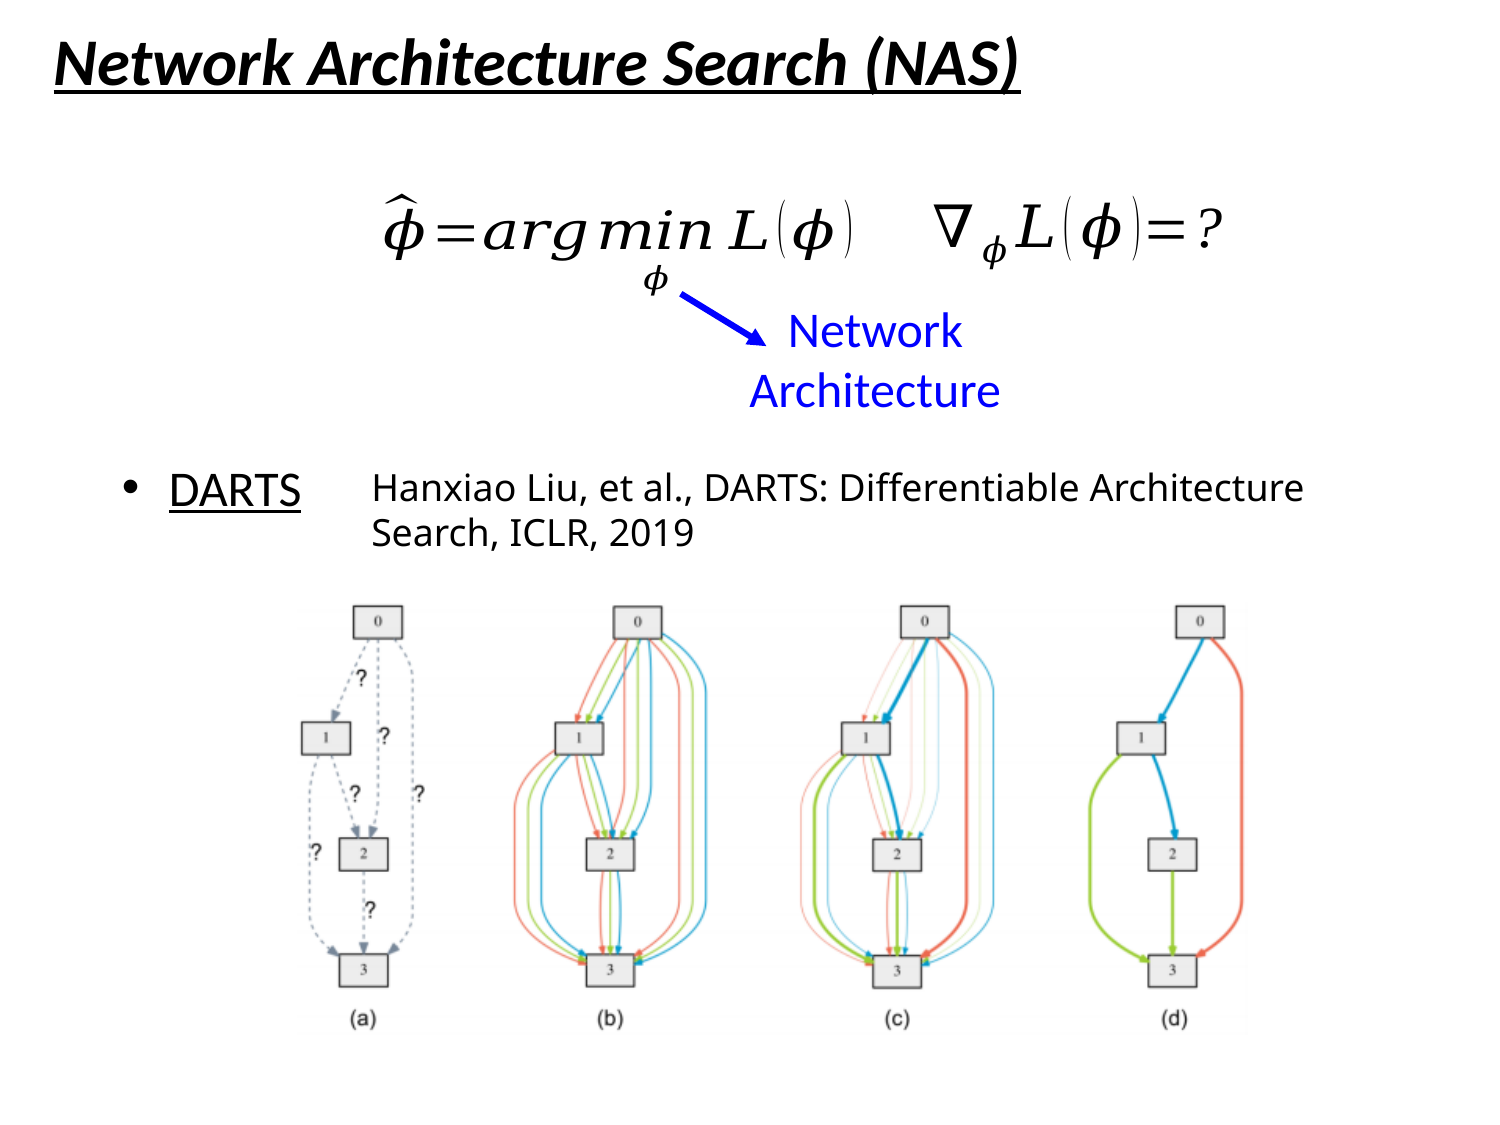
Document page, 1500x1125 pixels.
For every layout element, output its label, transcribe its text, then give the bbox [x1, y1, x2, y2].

picture [256, 576, 1276, 1038]
text_box DARTS [107, 449, 317, 525]
text_box Hanxiao Liu, et al., DARTS: Differentiable Architecture Search, ICLR, 2019 [281, 456, 1429, 562]
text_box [680, 293, 767, 347]
text_box Network Architecture [633, 289, 1129, 425]
text_box Network Architecture Search (NAS) [38, 11, 1129, 106]
